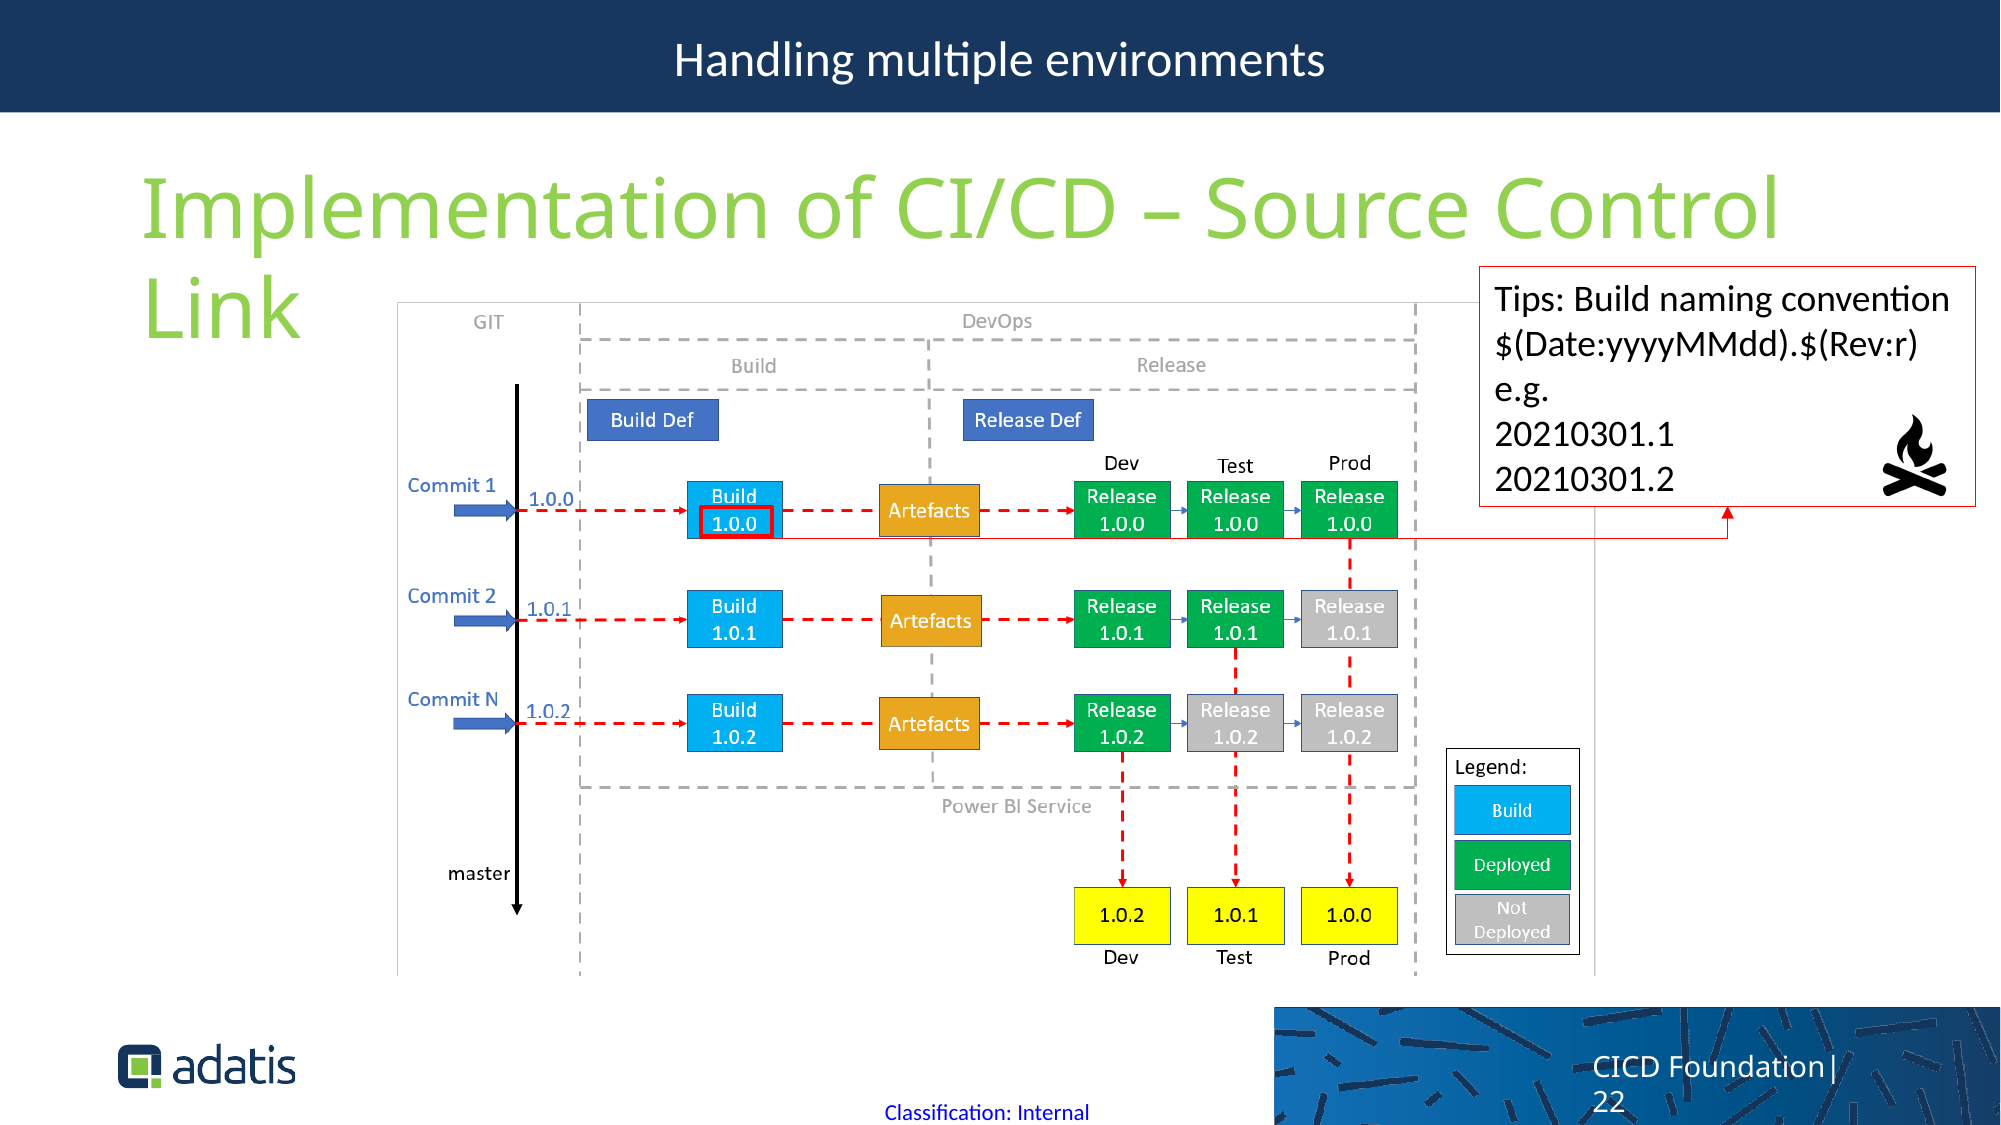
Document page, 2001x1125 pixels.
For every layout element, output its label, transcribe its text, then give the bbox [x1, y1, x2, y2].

picture [197, 1043, 221, 1084]
picture [173, 1056, 194, 1084]
picture [1247, 302, 1596, 976]
picture [1868, 408, 1962, 502]
picture [397, 302, 1217, 976]
text_box Implementation of CI/CD – Source Control Link [1251, 152, 1861, 300]
slide_number CICD Foundation| 22 [1590, 1047, 1887, 1084]
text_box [1217, 26, 1247, 1019]
picture [224, 1056, 246, 1084]
text_box Tips: Build naming convention $(Date:yyyyMMdd).$(Rev:r) e.g. 20210301.1 20210301.2 [1479, 266, 1976, 507]
picture [1274, 1008, 2001, 1125]
picture [250, 1045, 296, 1084]
text_box Implementation of CI/CD – Source Control Link [139, 152, 1212, 355]
text_box Handling multiple environments [0, 0, 2000, 115]
